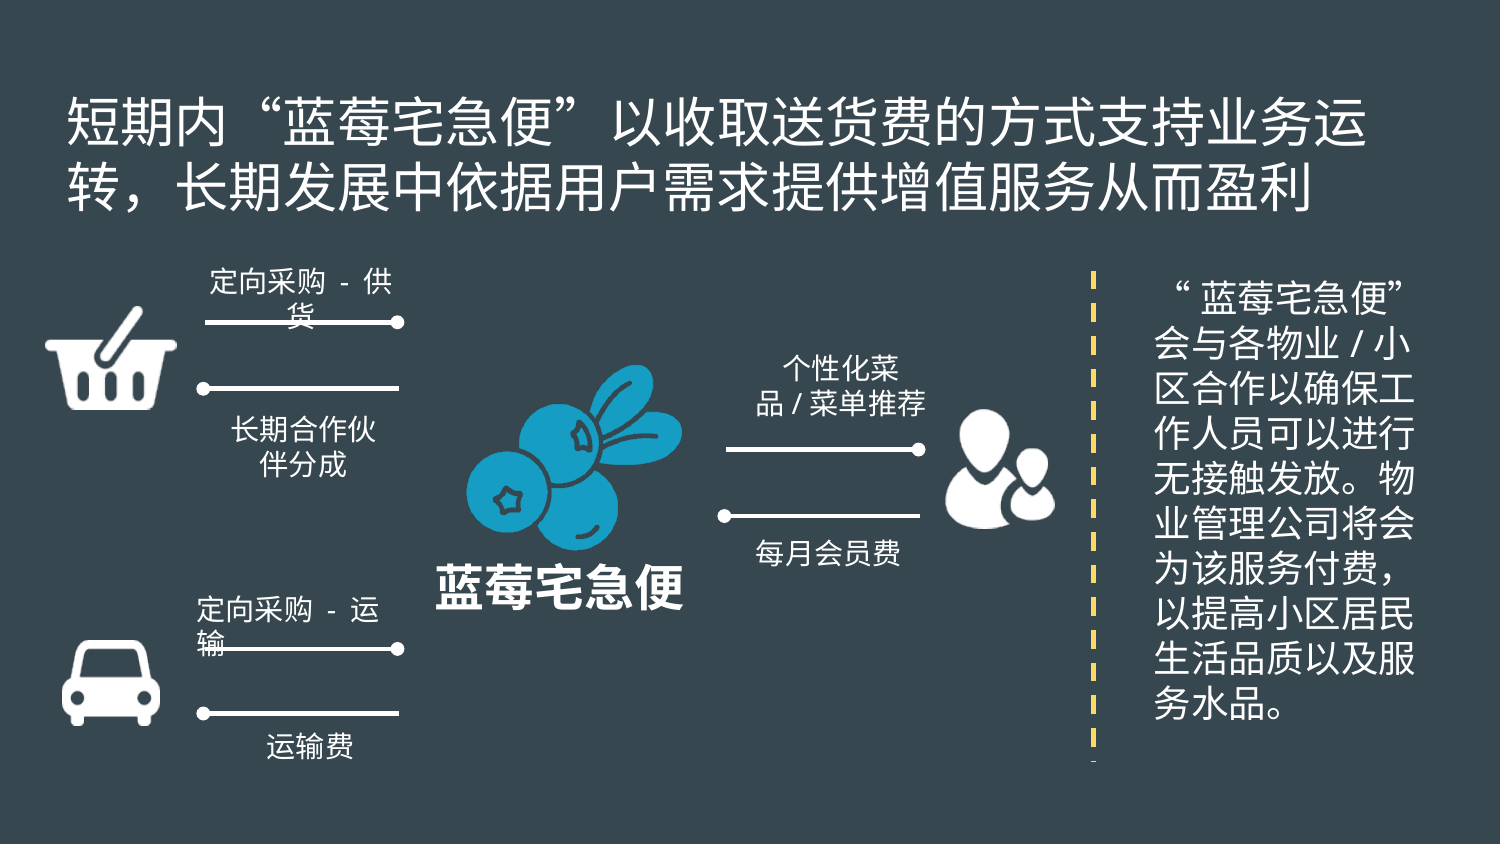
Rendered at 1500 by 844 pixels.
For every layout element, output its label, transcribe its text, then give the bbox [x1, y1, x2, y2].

picture [45, 306, 177, 410]
text_box 每月会员费 [740, 515, 942, 590]
picture [62, 639, 160, 727]
text_box 运输费 [190, 713, 431, 787]
picture [945, 409, 1055, 529]
text_box 个性化菜品/菜单推荐 [726, 335, 956, 409]
text_box 长期合作伙伴分成 [203, 396, 398, 470]
text_box 定向采购 - 运输 [181, 575, 422, 649]
text_box “蓝莓宅急便”会与各物业/小区合作以确保工作人员可以进行无接触发放。物业管理公司将会为该服务付费，以提高小区居民生活品质以及服务水品。 [1138, 261, 1462, 739]
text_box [403, 325, 716, 613]
text_box 定向采购 - 供货 [181, 248, 422, 302]
title 短期内“蓝莓宅急便”以收取送货费的方式支持业务运转，长期发展中依据用户需求提供增值服务从而盈利 [51, 72, 1449, 167]
